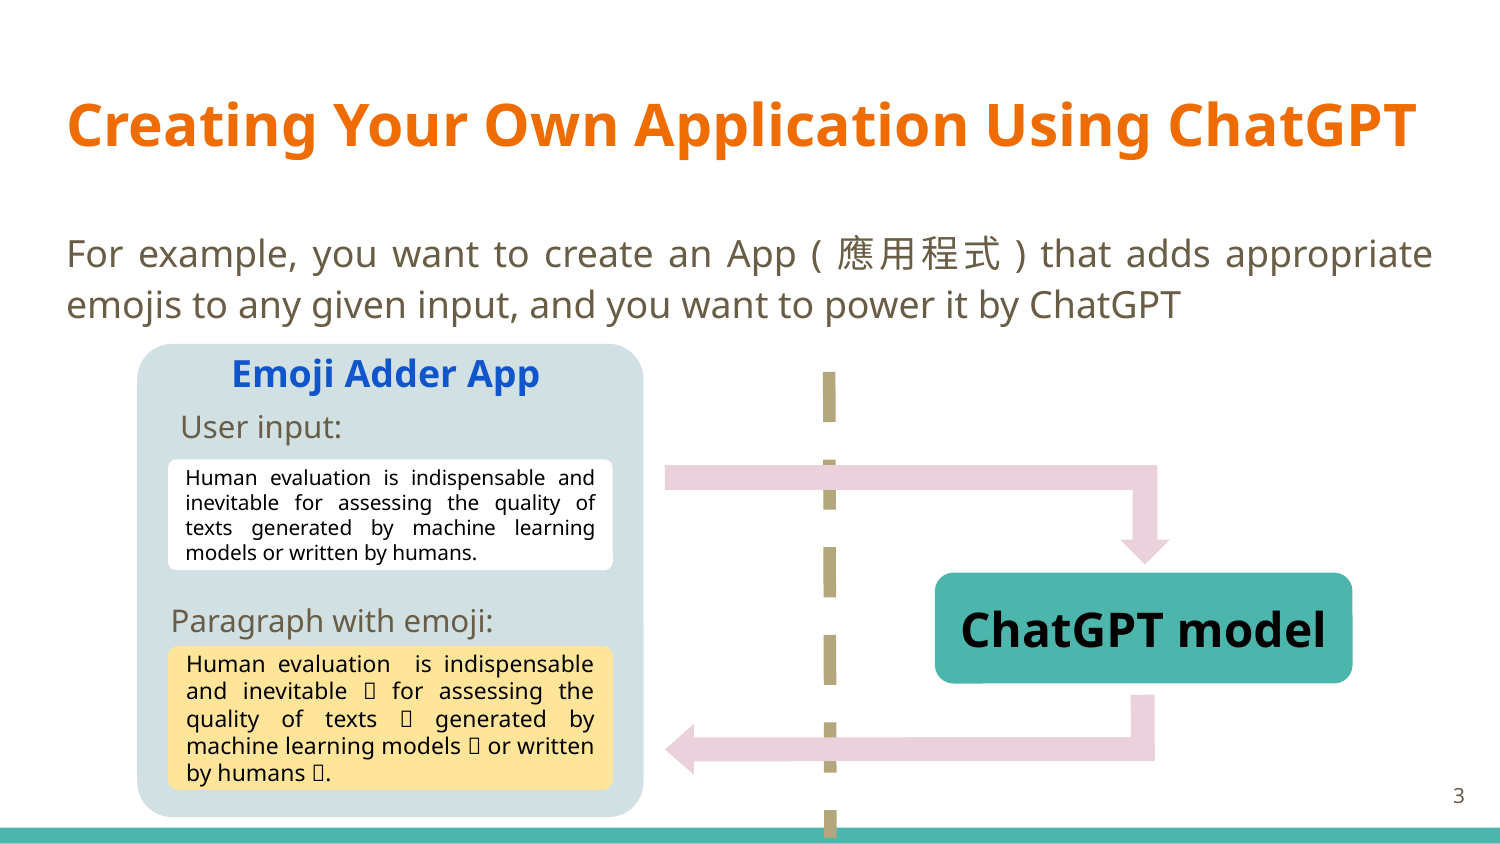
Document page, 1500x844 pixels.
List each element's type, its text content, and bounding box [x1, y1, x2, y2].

list For example, you want to create an App (應用程式) that adds appropriate emojis to any given input, and you want to power it by ChatGPT [51, 207, 1449, 750]
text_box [136, 334, 644, 818]
text_box [664, 465, 823, 490]
text_box [664, 724, 823, 775]
text_box [836, 694, 1155, 762]
text_box [836, 465, 1170, 565]
text_box ChatGPT model [934, 572, 1353, 684]
slide_number 3 [1389, 764, 1480, 830]
title Creating Your Own Application Using ChatGPT [51, 72, 1449, 189]
